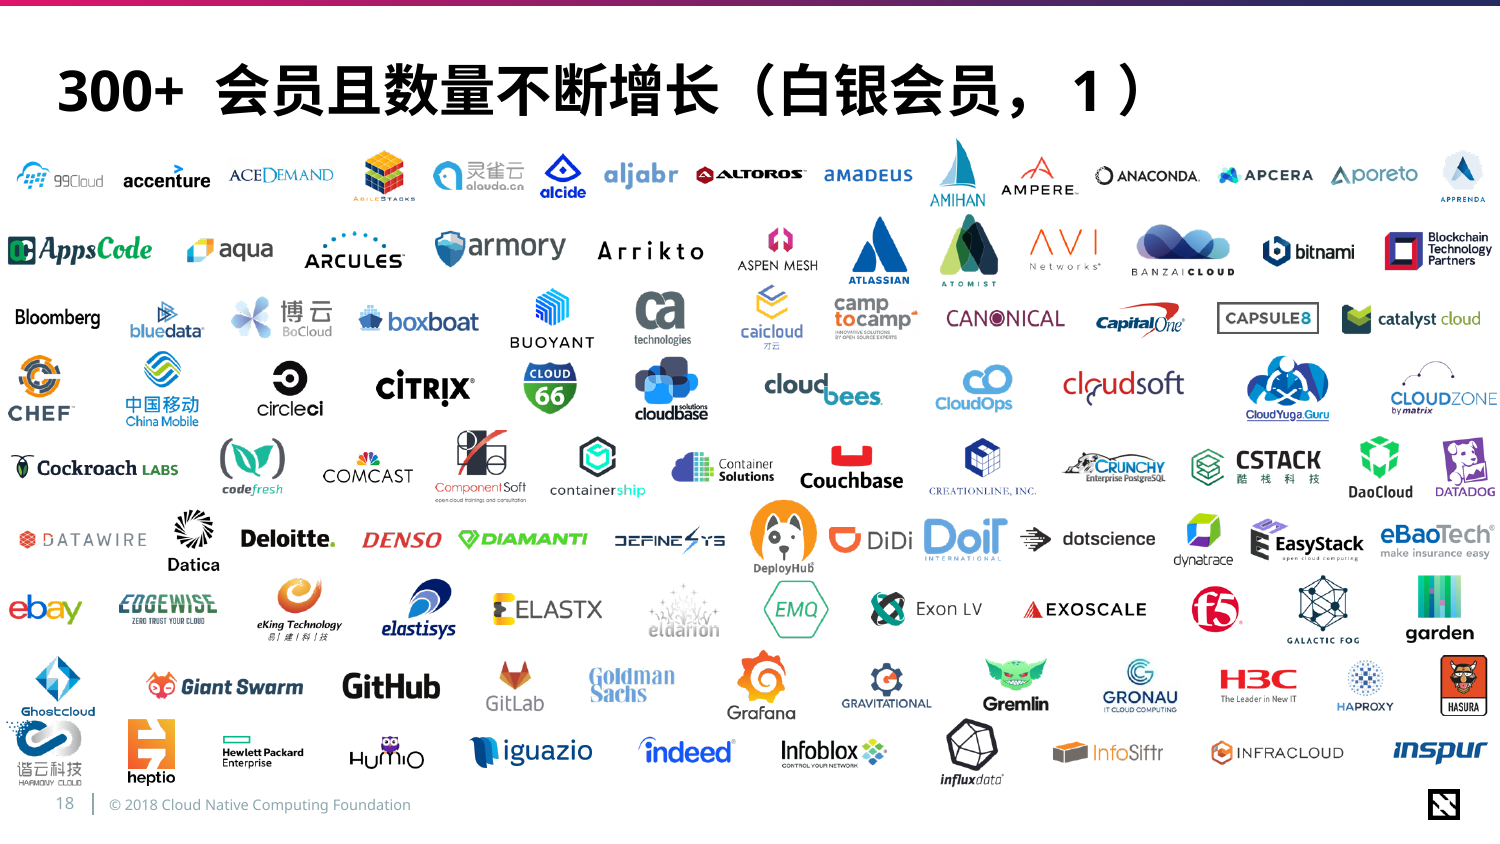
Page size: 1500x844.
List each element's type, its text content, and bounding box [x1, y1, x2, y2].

picture [638, 734, 737, 771]
picture [376, 369, 475, 407]
picture [250, 349, 330, 427]
picture [303, 231, 406, 269]
picture [184, 224, 274, 275]
picture [586, 657, 677, 714]
picture [1091, 289, 1193, 347]
picture [822, 168, 914, 183]
picture [254, 576, 344, 642]
picture [1094, 166, 1200, 185]
picture [12, 300, 102, 336]
picture [1000, 151, 1079, 199]
picture [227, 158, 335, 192]
picture [624, 354, 715, 422]
picture [14, 159, 106, 191]
picture [8, 355, 76, 421]
picture [1433, 655, 1494, 716]
picture [1436, 435, 1497, 498]
picture [669, 450, 776, 483]
picture [1428, 789, 1460, 820]
picture [931, 362, 1015, 413]
picture [381, 577, 456, 641]
picture [625, 288, 700, 348]
picture [548, 433, 647, 500]
picture [362, 527, 443, 553]
picture [228, 294, 334, 342]
picture [1435, 147, 1491, 203]
picture [761, 366, 885, 410]
picture [1342, 299, 1480, 337]
picture [434, 228, 566, 272]
picture [595, 240, 706, 260]
picture [1060, 433, 1167, 500]
picture [128, 719, 175, 786]
picture [828, 526, 912, 553]
picture [1378, 519, 1495, 560]
picture [1263, 232, 1354, 268]
picture [1062, 366, 1185, 410]
picture [1346, 434, 1414, 499]
picture [1232, 354, 1342, 422]
picture [933, 655, 1061, 790]
picture [1187, 584, 1243, 634]
picture [202, 436, 301, 497]
picture [927, 436, 1038, 497]
picture [1400, 573, 1481, 645]
picture [1391, 738, 1490, 767]
picture [1131, 220, 1234, 280]
picture [798, 444, 905, 490]
picture [639, 577, 723, 641]
picture [924, 518, 1008, 562]
picture [7, 586, 82, 632]
picture [503, 287, 602, 349]
picture [1019, 519, 1155, 560]
picture [122, 344, 204, 432]
picture [3, 230, 156, 270]
picture [349, 736, 424, 769]
picture [1383, 226, 1493, 273]
picture [340, 668, 442, 704]
picture [1248, 517, 1366, 563]
picture [1335, 656, 1396, 715]
picture [4, 654, 109, 788]
picture [944, 309, 1067, 327]
picture [358, 304, 479, 332]
picture [522, 360, 578, 416]
picture [1098, 655, 1182, 716]
picture [830, 292, 921, 344]
picture [1329, 162, 1419, 188]
picture [1216, 302, 1319, 334]
picture [435, 430, 526, 503]
picture [601, 158, 681, 192]
picture [159, 501, 227, 578]
picture [735, 224, 819, 276]
title 300+ 会员且数量不断增长（白银会员，1） [42, 52, 1458, 126]
picture [1189, 443, 1325, 490]
picture [1019, 596, 1151, 622]
picture [1280, 573, 1363, 645]
picture [696, 166, 807, 185]
picture [433, 160, 524, 190]
picture [1389, 354, 1499, 422]
picture [1167, 511, 1236, 568]
picture [1215, 156, 1314, 195]
picture [492, 593, 602, 626]
picture [145, 663, 303, 708]
picture [602, 521, 738, 558]
picture [6, 453, 181, 480]
picture [121, 160, 212, 190]
picture [126, 294, 205, 342]
picture [1052, 741, 1163, 764]
picture [1028, 227, 1103, 273]
picture [714, 649, 888, 785]
picture [479, 654, 549, 717]
picture [929, 137, 999, 288]
picture [238, 527, 337, 550]
picture [469, 737, 593, 768]
picture [848, 216, 909, 284]
picture [871, 592, 982, 626]
picture [220, 722, 304, 783]
picture [723, 280, 807, 356]
picture [16, 517, 148, 562]
picture [350, 147, 418, 203]
picture [539, 152, 586, 198]
picture [323, 439, 413, 494]
picture [841, 662, 933, 709]
picture [749, 498, 834, 639]
picture [119, 594, 218, 624]
picture [1219, 661, 1298, 710]
picture [454, 529, 590, 550]
picture [1208, 738, 1346, 767]
